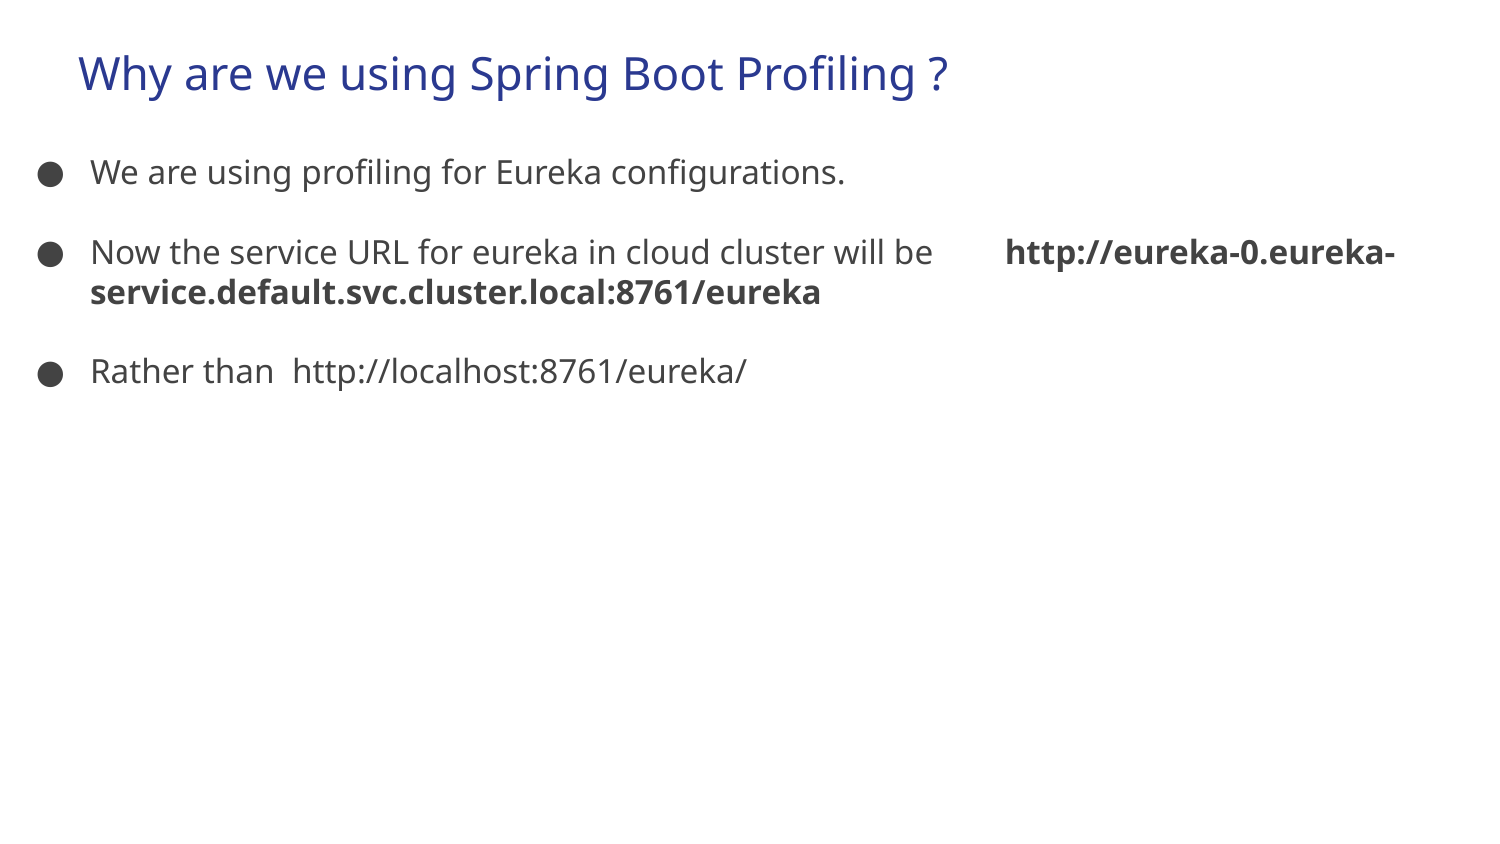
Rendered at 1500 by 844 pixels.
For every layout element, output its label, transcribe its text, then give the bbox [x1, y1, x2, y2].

text_box We are using profiling for Eureka configurations. Now the service URL for eureka in cloud cluster will be http://eureka-0.eureka-service.default.svc.cluster.local:8761/eureka Rather than http://localhost:8761/eureka/ [0, 136, 1493, 805]
title Why are we using Spring Boot Profiling ? [51, 29, 1449, 130]
